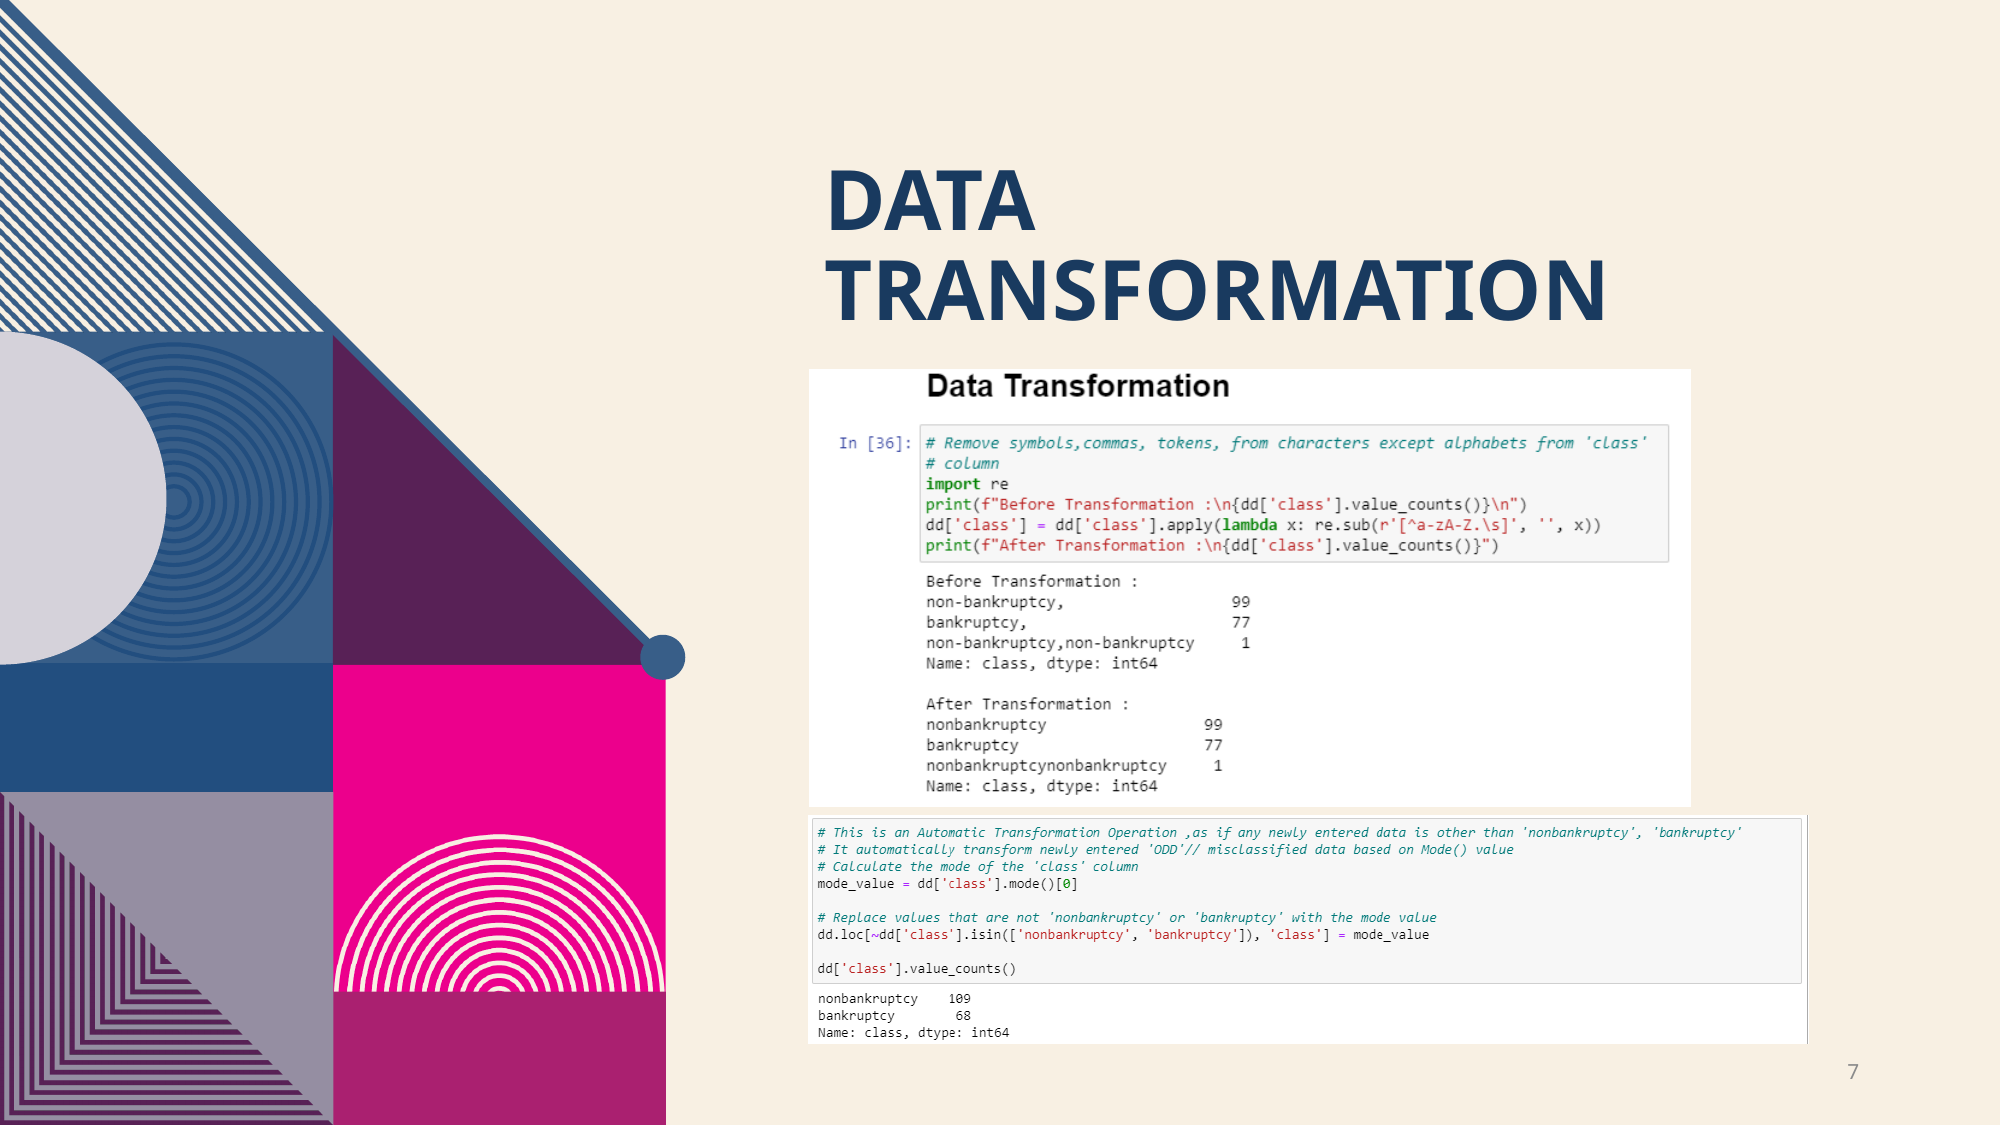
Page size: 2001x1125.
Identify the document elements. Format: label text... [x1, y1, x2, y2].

picture [0, 792, 333, 1125]
picture [334, 834, 665, 991]
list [809, 369, 1691, 807]
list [808, 815, 1809, 1044]
slide_number 7 [1799, 1042, 1875, 1103]
picture [10, 0, 332, 321]
picture [0, 4, 330, 333]
title Data Transformation [809, 70, 1850, 509]
